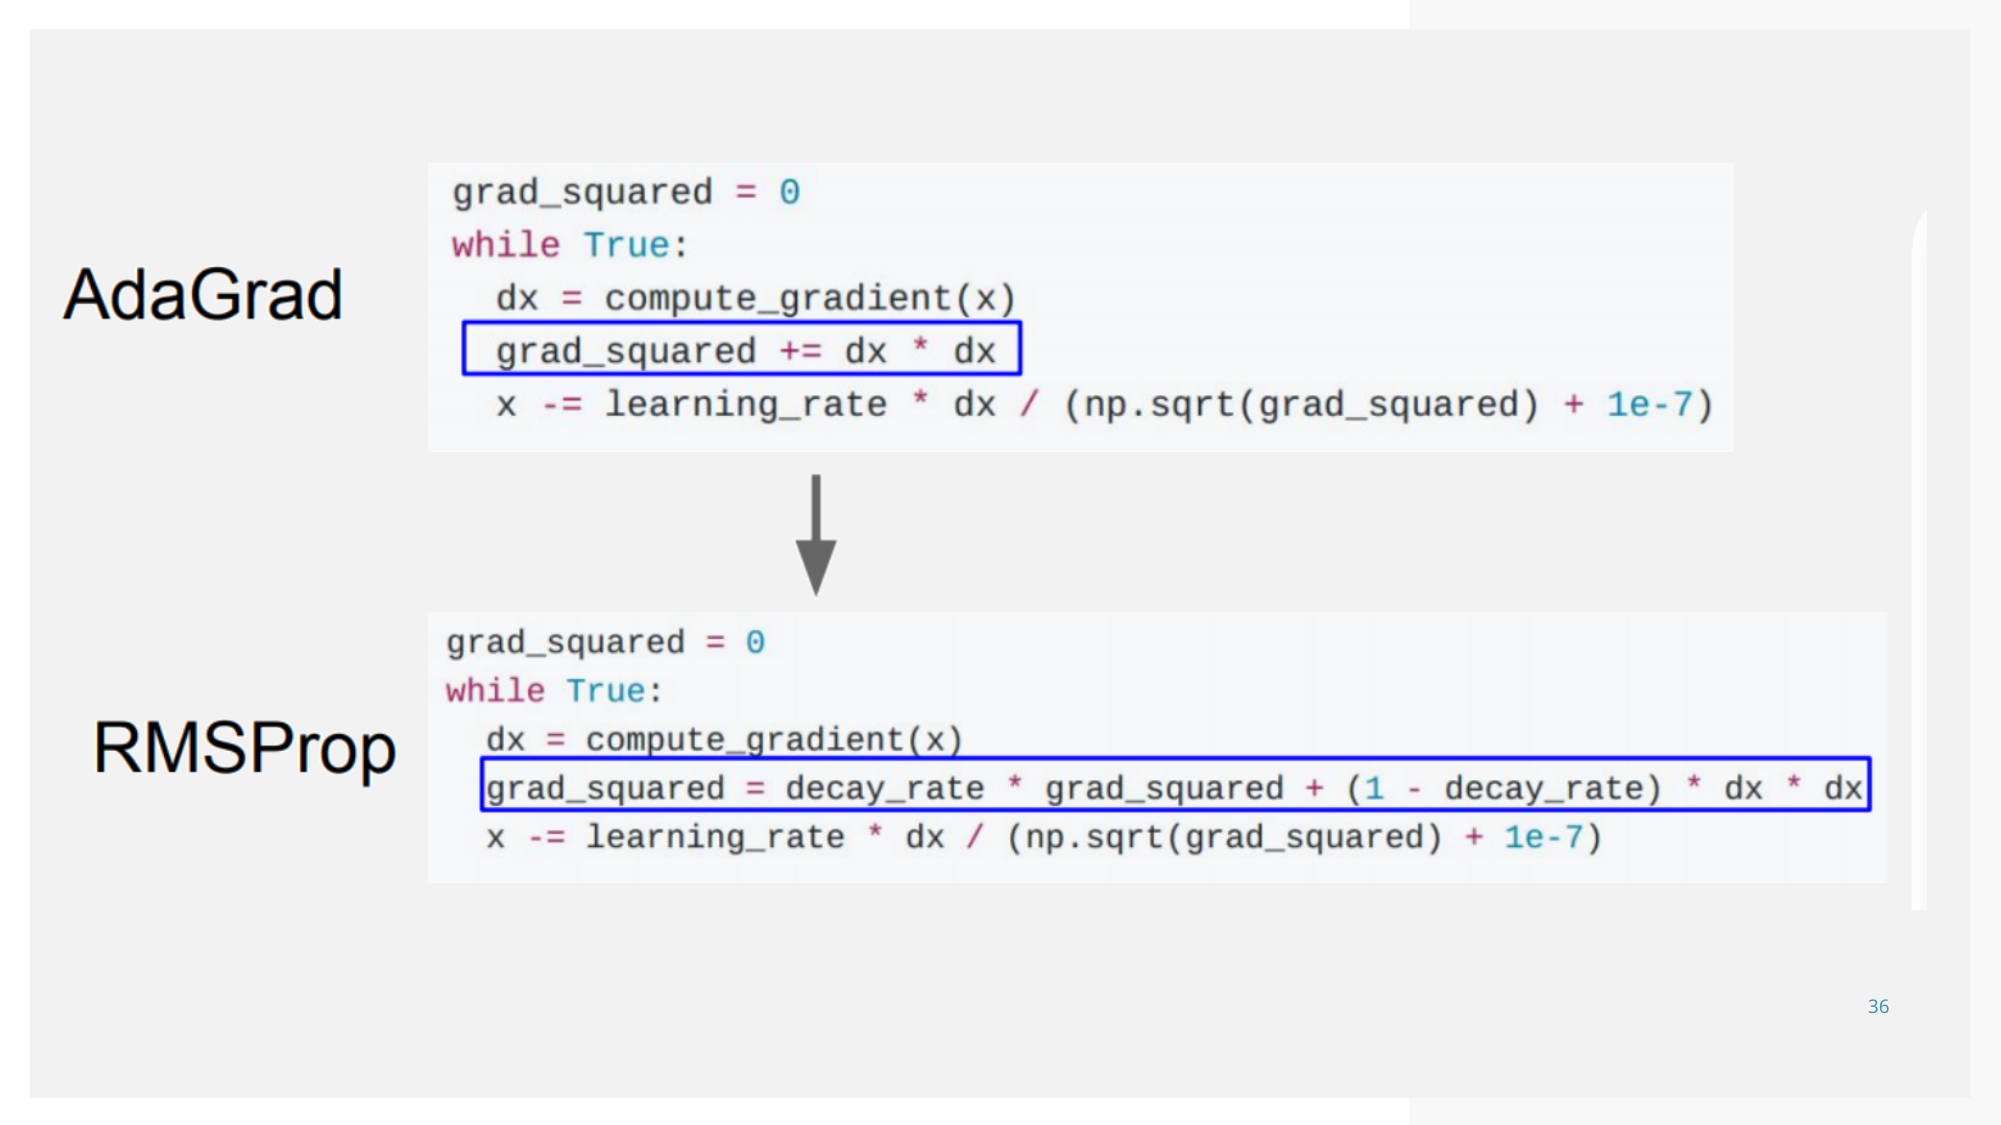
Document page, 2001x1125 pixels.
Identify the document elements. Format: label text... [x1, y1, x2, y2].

picture [49, 93, 1928, 910]
slide_number 36 [1732, 977, 1905, 1037]
